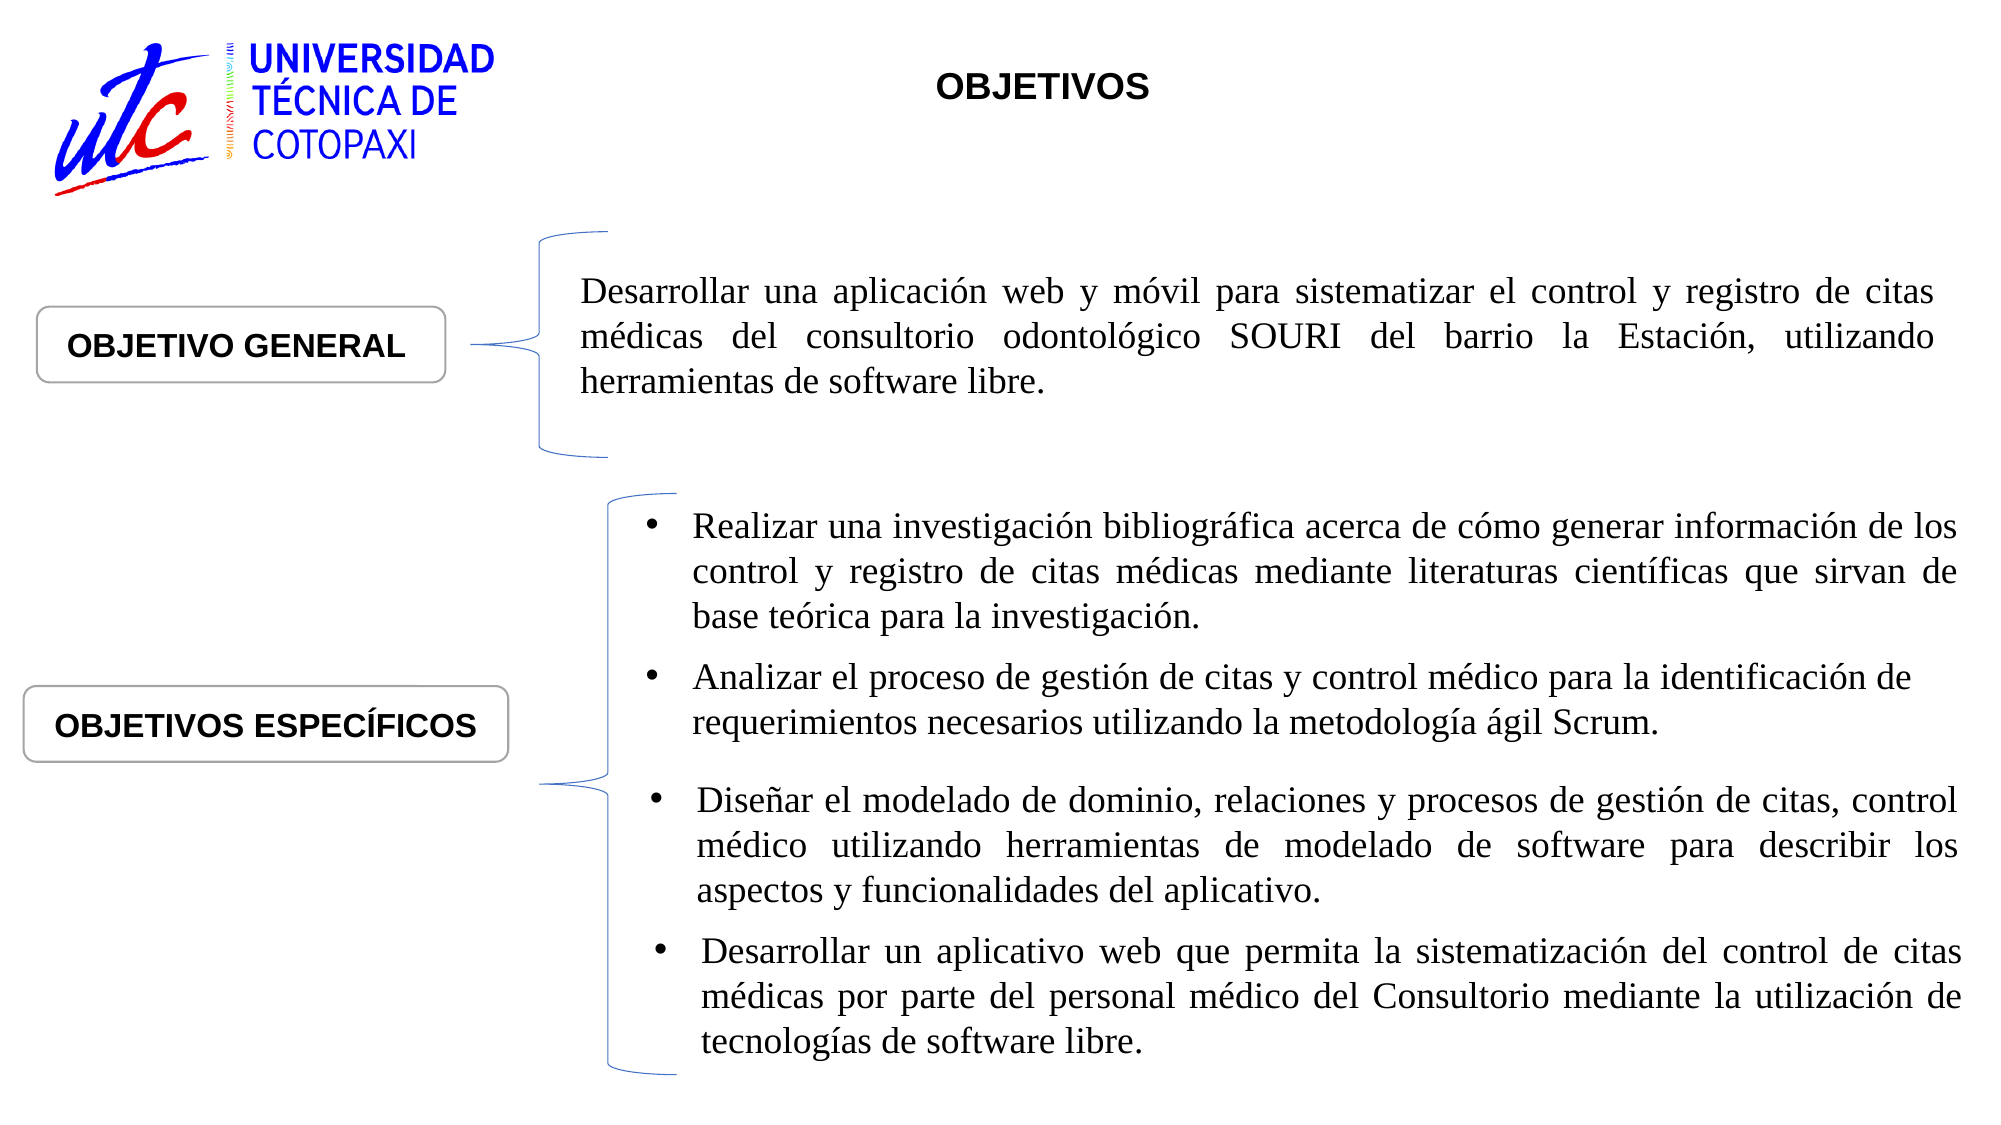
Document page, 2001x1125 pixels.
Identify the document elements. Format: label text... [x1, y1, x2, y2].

text_box Realizar una investigación bibliográfica acerca de cómo generar información de los control y registro de citas médicas mediante literaturas científicas que sirvan de base teórica para la investigación. [630, 493, 1975, 644]
text_box [539, 495, 677, 1074]
text_box Desarrollar un aplicativo web que permita la sistematización del control de citas médicas por parte del personal médico del Consultorio mediante la utilización de tecnologías de software libre. [639, 918, 1980, 1125]
text_box Diseñar el modelado de dominio, relaciones y procesos de gestión de citas, control médico utilizando herramientas de modelado de software para describir los aspectos y funcionalidades del aplicativo. [634, 767, 1975, 918]
text_box OBJETIVOS ESPECÍFICOS [22, 684, 510, 763]
picture [54, 38, 540, 196]
text_box OBJETIVO GENERAL [35, 305, 447, 384]
text_box [470, 231, 608, 458]
text_box Desarrollar una aplicación web y móvil para sistematizar el control y registro de citas médicas del consultorio odontológico SOURI del barrio la Estación, utilizando herramientas de software libre. [565, 258, 1952, 409]
text_box Analizar el proceso de gestión de citas y control médico para la identificación de requerimientos necesarios utilizando la metodología ágil Scrum. [630, 644, 1929, 750]
text_box OBJETIVOS [920, 42, 1180, 117]
